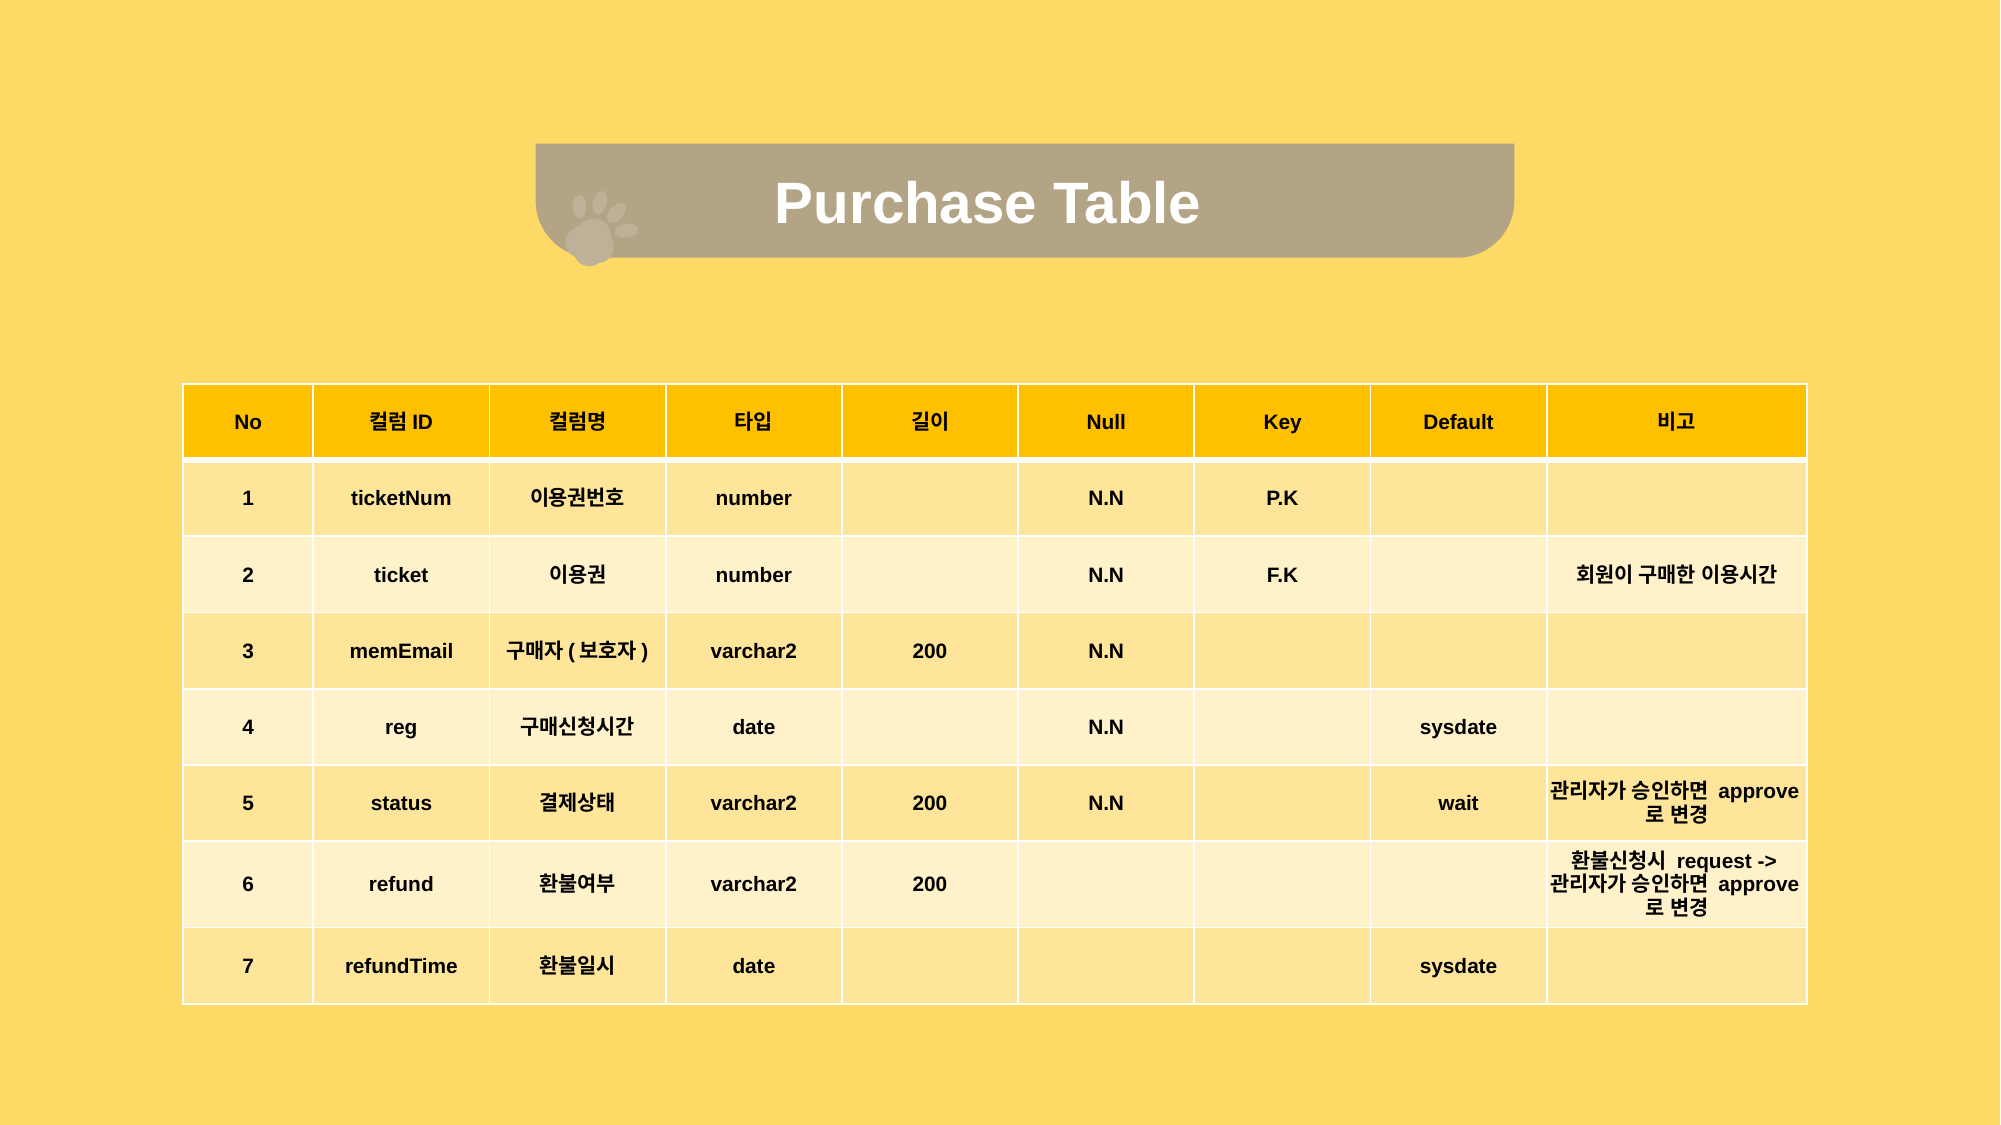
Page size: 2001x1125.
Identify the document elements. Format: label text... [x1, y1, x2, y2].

table_cell 200 [843, 766, 1017, 840]
table_cell sysdate [1371, 928, 1546, 1003]
table_cell [1371, 463, 1546, 535]
table_header No [184, 385, 312, 457]
table_cell ticket [314, 537, 489, 612]
table_cell memEmail [314, 613, 489, 688]
table_cell 6 [184, 842, 312, 927]
table_cell [843, 690, 1017, 764]
table_cell varchar2 [667, 842, 841, 927]
table_cell [1195, 842, 1370, 927]
table_cell [1195, 613, 1370, 688]
table_cell N.N [1019, 690, 1193, 764]
table_cell N.N [1019, 463, 1193, 535]
table_cell refundTime [314, 928, 489, 1003]
table_cell N.N [1019, 766, 1193, 840]
table_cell number [667, 463, 841, 535]
table_cell number [667, 537, 841, 612]
table_cell [843, 537, 1017, 612]
table_header Key [1195, 385, 1370, 457]
table_cell P.K [1195, 463, 1370, 535]
table_cell varchar2 [667, 613, 841, 688]
table_cell 200 [843, 613, 1017, 688]
table_cell [1548, 463, 1806, 535]
table_header Default [1371, 385, 1546, 457]
table_cell [1548, 690, 1806, 764]
table_cell 환불일시 [490, 928, 665, 1003]
table_cell sysdate [1371, 690, 1546, 764]
table_cell 3 [184, 613, 312, 688]
table_cell [1195, 766, 1370, 840]
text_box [535, 143, 1515, 267]
table_header 컬럼명 [490, 385, 665, 457]
table_cell [843, 463, 1017, 535]
table_cell varchar2 [667, 766, 841, 840]
table_cell 결제상태 [490, 766, 665, 840]
table_cell date [667, 690, 841, 764]
table_cell N.N [1019, 537, 1193, 612]
table_cell [1019, 928, 1193, 1003]
table_cell 1 [184, 463, 312, 535]
table_cell [1548, 613, 1806, 688]
table_cell [1371, 537, 1546, 612]
table_cell 이용권번호 [490, 463, 665, 535]
table_cell status [314, 766, 489, 840]
table_header Null [1019, 385, 1193, 457]
table_cell [843, 928, 1017, 1003]
table_cell 이용권 [490, 537, 665, 612]
table_cell refund [314, 842, 489, 927]
table_cell 환불신청시 request -> 관리자가 승인하면 approve로 변경 [1548, 842, 1806, 927]
table_cell [1195, 690, 1370, 764]
table_header 비고 [1548, 385, 1806, 457]
table_cell date [667, 928, 841, 1003]
table_cell F.K [1195, 537, 1370, 612]
table_header 컬럼ID [314, 385, 489, 457]
table_cell 회원이 구매한 이용시간 [1548, 537, 1806, 612]
table_cell 구매신청시간 [490, 690, 665, 764]
table_cell 2 [184, 537, 312, 612]
table_cell 구매자(보호자) [490, 613, 665, 688]
table_cell 4 [184, 690, 312, 764]
table_cell [1548, 928, 1806, 1003]
table_cell reg [314, 690, 489, 764]
table_cell 5 [184, 766, 312, 840]
table_cell 관리자가 승인하면 approve로 변경 [1548, 766, 1806, 840]
table_header 타입 [667, 385, 841, 457]
table_cell ticketNum [314, 463, 489, 535]
table_cell wait [1371, 766, 1546, 840]
table_cell [1195, 928, 1370, 1003]
table_cell 200 [843, 842, 1017, 927]
table_cell [1371, 613, 1546, 688]
table_cell [1019, 842, 1193, 927]
table_header 길이 [843, 385, 1017, 457]
table_cell 7 [184, 928, 312, 1003]
table_cell [1371, 842, 1546, 927]
table_cell 환불여부 [490, 842, 665, 927]
table_cell N.N [1019, 613, 1193, 688]
